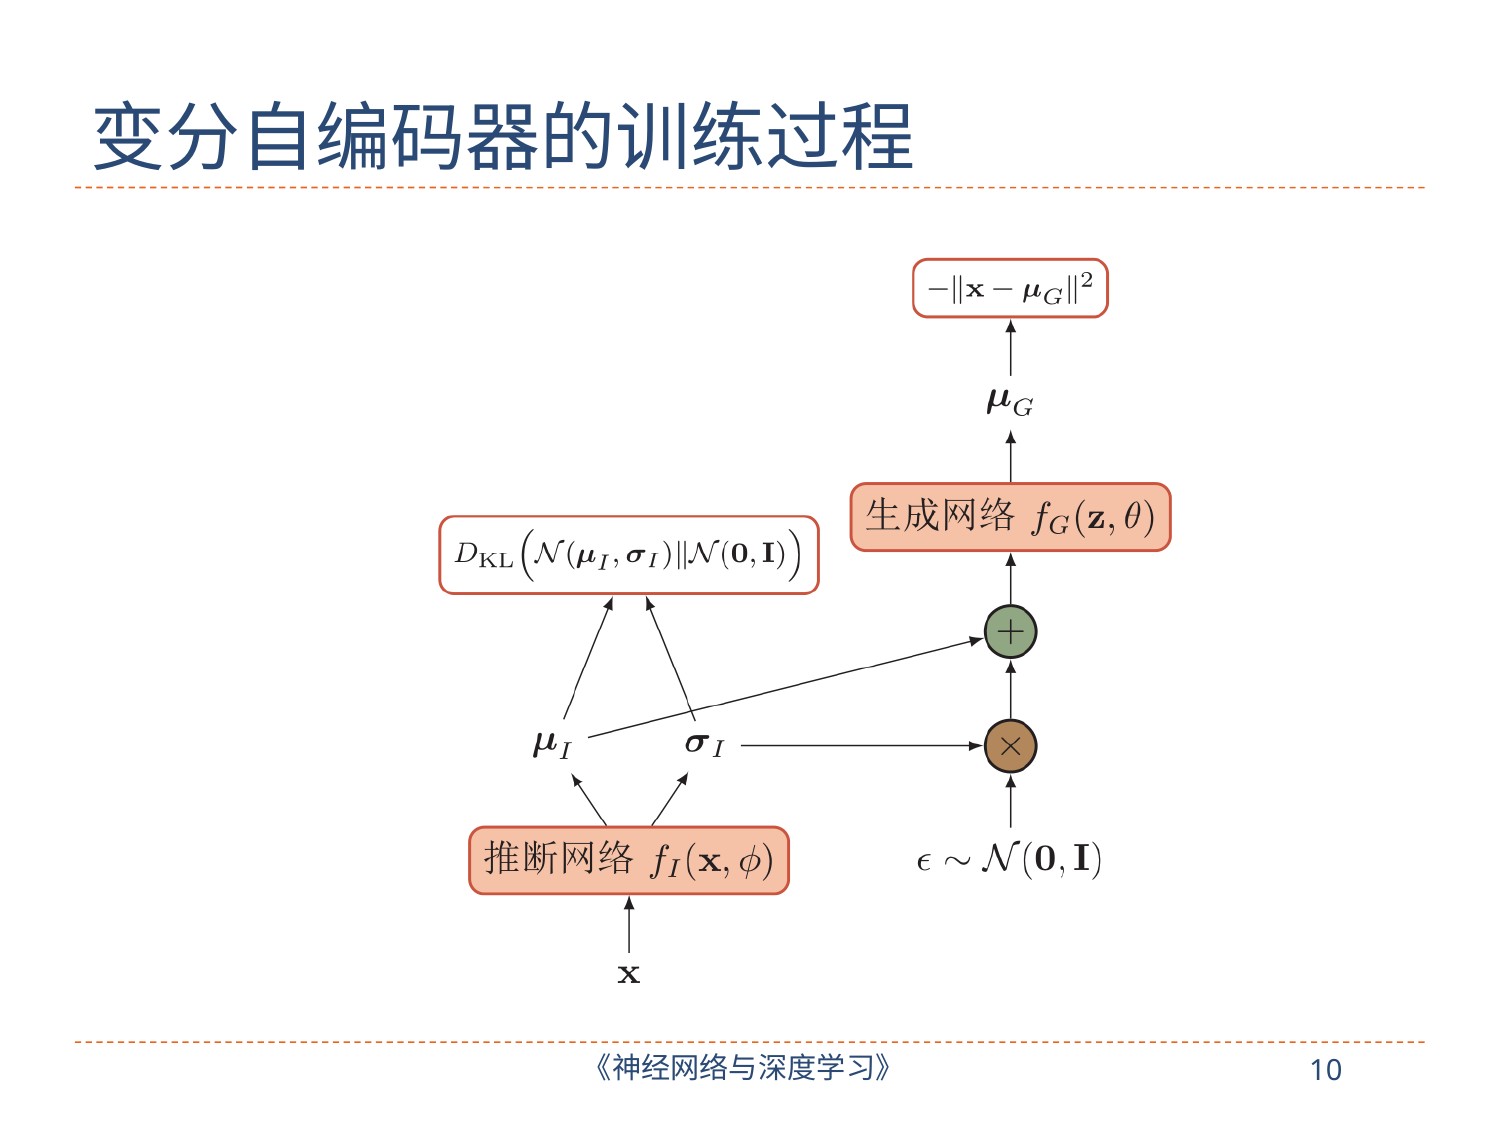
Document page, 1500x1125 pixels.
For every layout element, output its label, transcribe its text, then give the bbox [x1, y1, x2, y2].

title 变分自编码器的训练过程 [75, 24, 1425, 188]
picture [312, 212, 1251, 1010]
